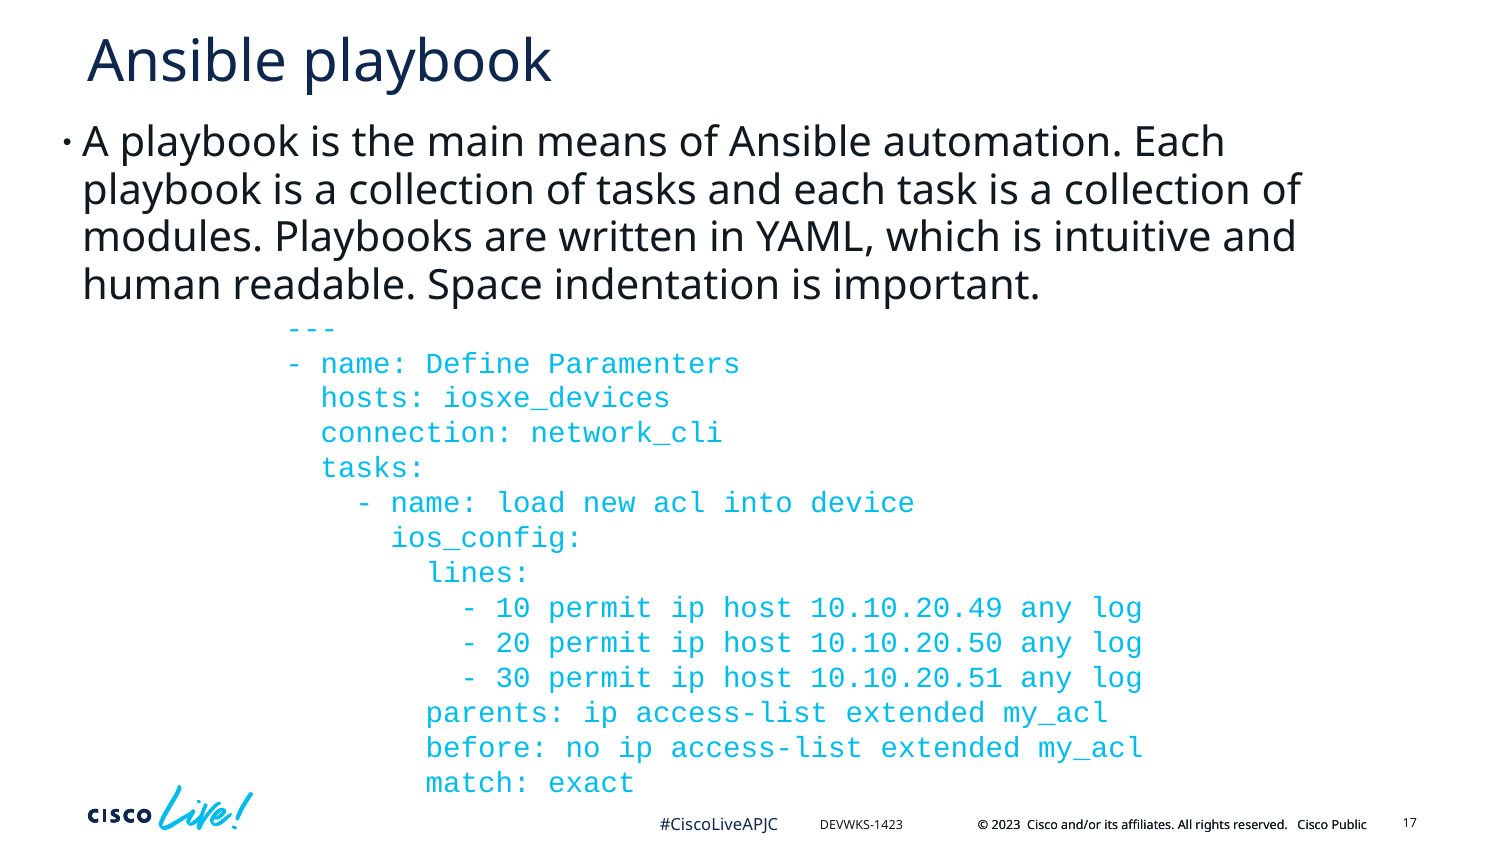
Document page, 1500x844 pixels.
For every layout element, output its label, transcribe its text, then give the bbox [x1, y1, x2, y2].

slide_number 17 [1373, 800, 1432, 844]
list A playbook is the main means of Ansible automation. Each playbook is a collection of tasks and each task is a collection of modules. Playbooks are written in YAML, which is intuitive and human readable. Space indentation is important. [48, 111, 1403, 618]
footer DEVWKS-1423 [809, 811, 960, 838]
text_box --- - name: Define Paramenters hosts: iosxe_devices connection: network_cli tasks: - name: load new acl into device ios_config: lines: - 10 permit ip host 10.10.20.49 any log - 20 permit ip host 10.10.20.50 any log - 30 permit ip host 10.10.20.51 any log parents: ip access-list extended my_acl before: no ip access-list extended my_acl match: exact [270, 301, 1229, 806]
title Ansible playbook [72, 0, 1428, 101]
